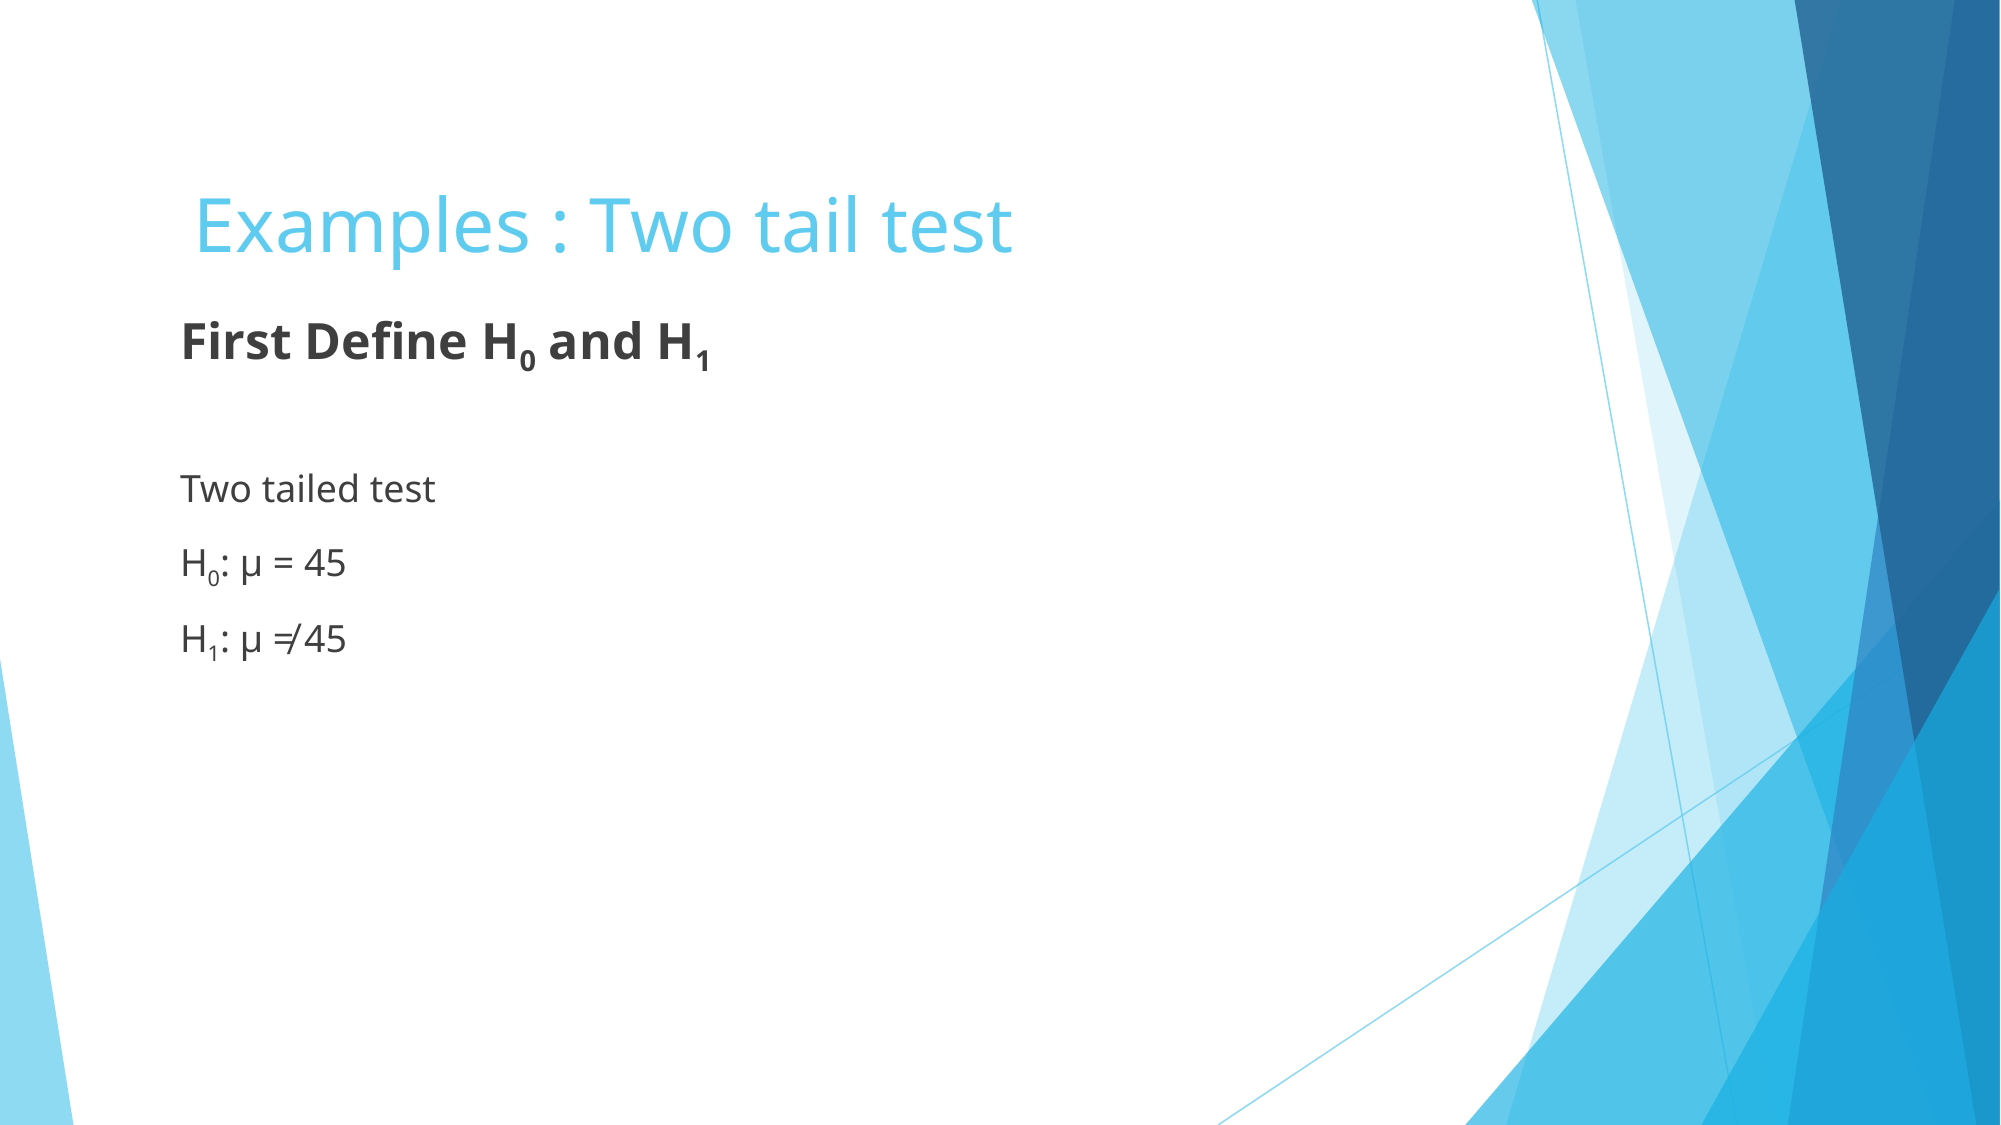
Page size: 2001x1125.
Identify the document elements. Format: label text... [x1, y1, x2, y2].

title Examples : Two tail test [178, 64, 1641, 275]
list First Define H0 and H1 Two tailed test H0: μ = 45 H1: μ ≠ 45 [180, 302, 1830, 1041]
